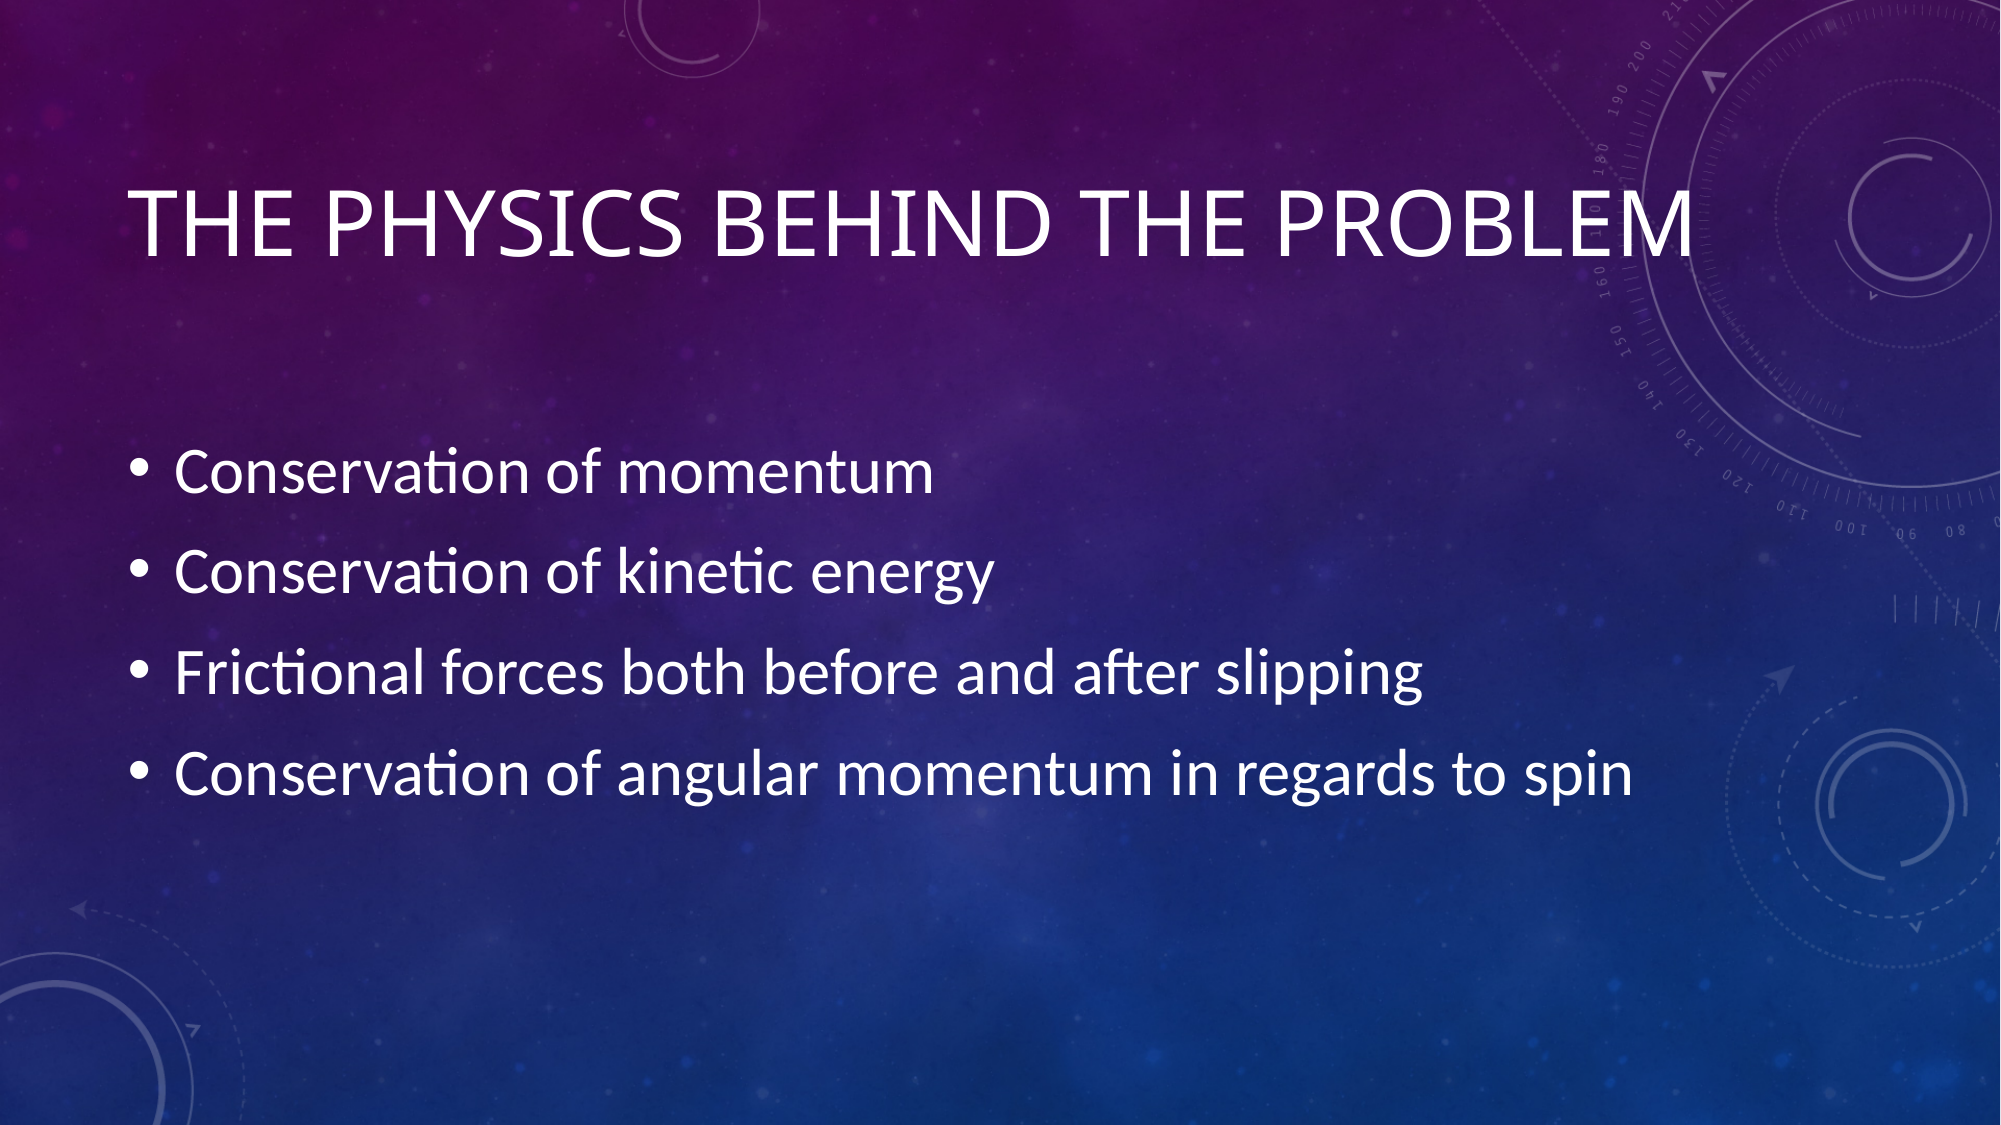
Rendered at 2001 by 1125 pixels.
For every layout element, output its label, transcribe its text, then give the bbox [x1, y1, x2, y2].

list Conservation of momentum Conservation of kinetic energy Frictional forces both before and after slipping Conservation of angular momentum in regards to spin [112, 351, 1652, 950]
picture [0, 0, 2001, 1125]
title The physics behind the problem [112, 99, 1775, 339]
